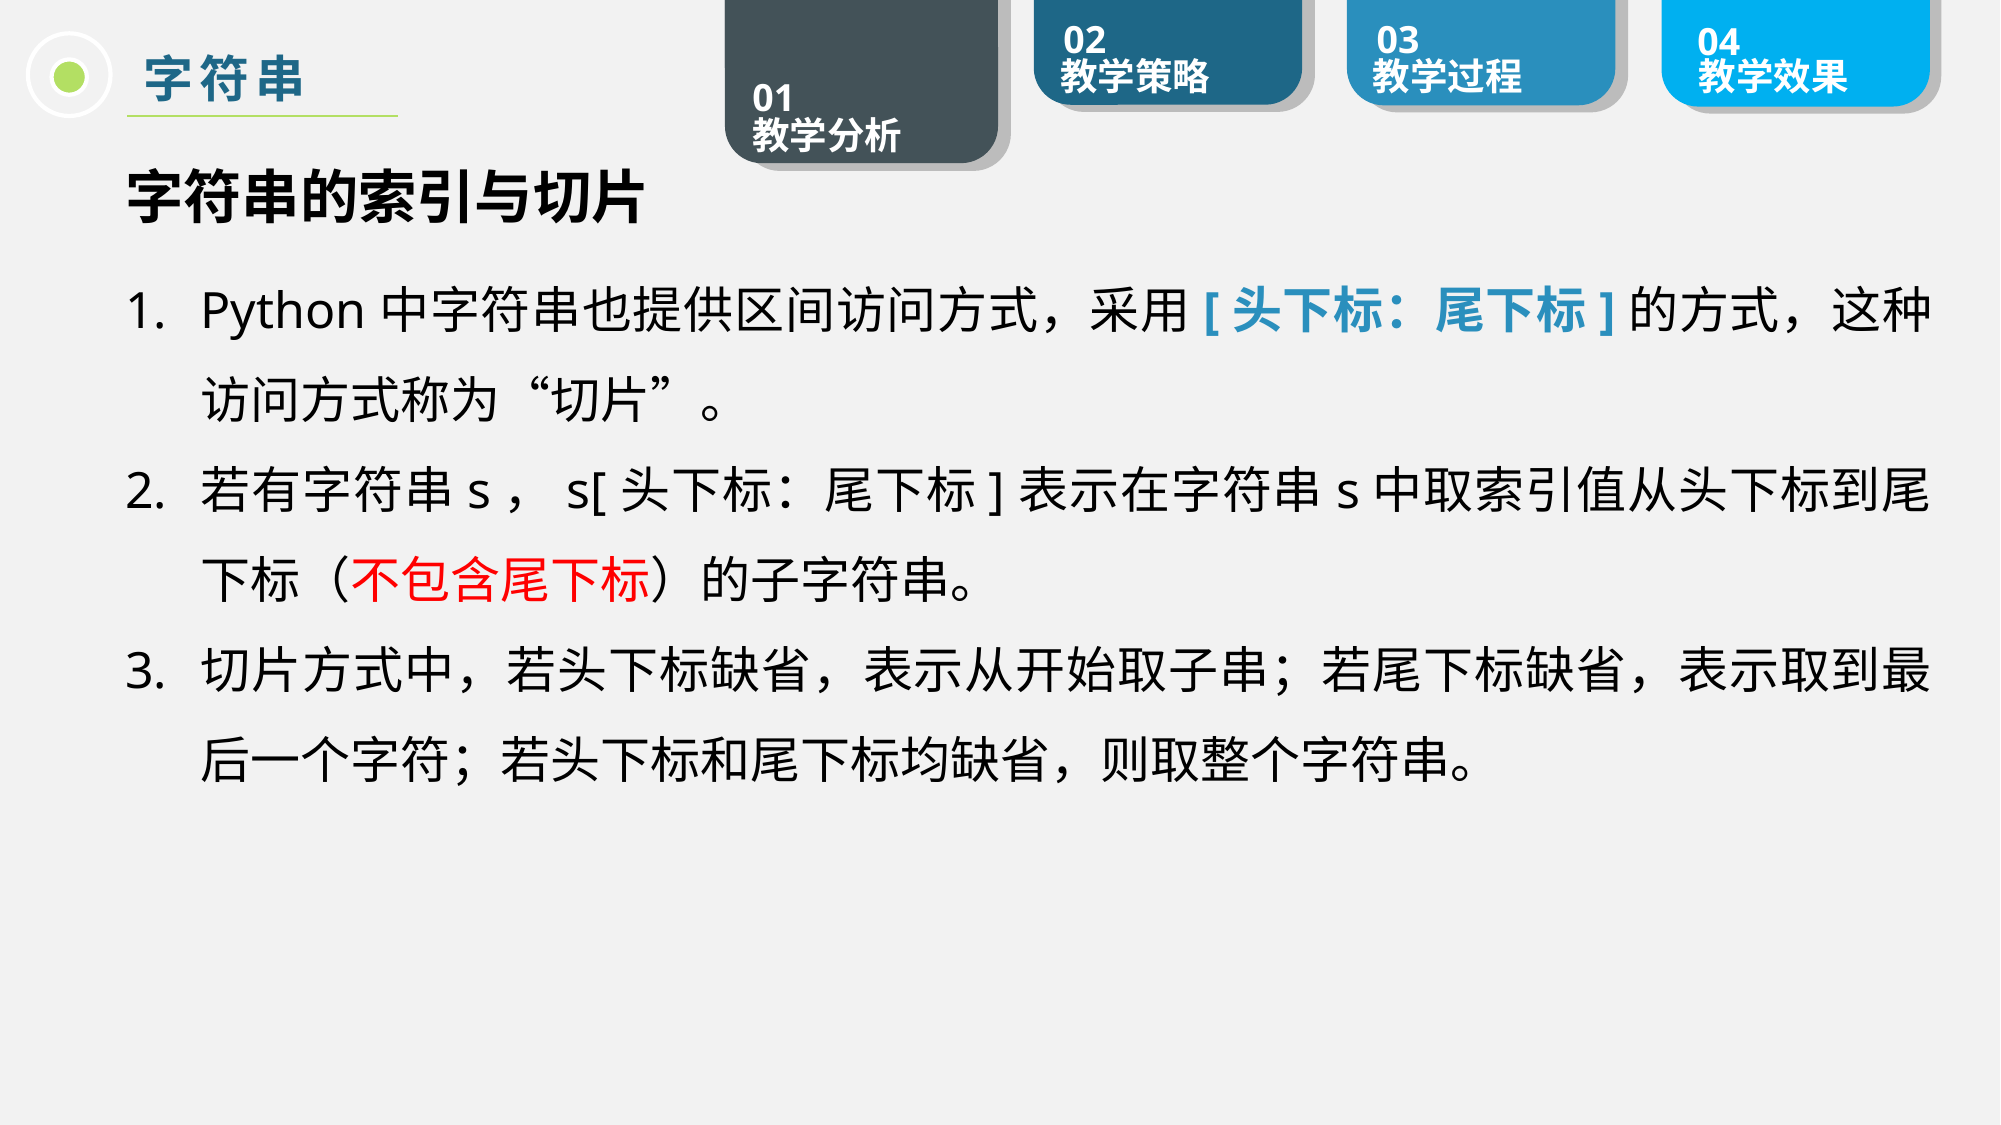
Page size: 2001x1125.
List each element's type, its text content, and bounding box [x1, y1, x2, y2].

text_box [27, 33, 111, 117]
text_box 字符串 [128, 40, 1155, 115]
text_box 字符串的索引与切片 [110, 118, 2000, 238]
text_box Python中字符串也提供区间访问方式，采用[头下标：尾下标]的方式，这种访问方式称为“切片”。 若有字符串s，s[头下标：尾下标]表示在字符串s中取索引值从头下标到尾下标（不包含尾下标）的子字符串。 切片方式中，若头下标缺省，表示从开始取子串；若尾下标缺省，表示取到最后一个字符；若头下标和尾下标均缺省，则取整个字符串。 [110, 240, 1947, 796]
